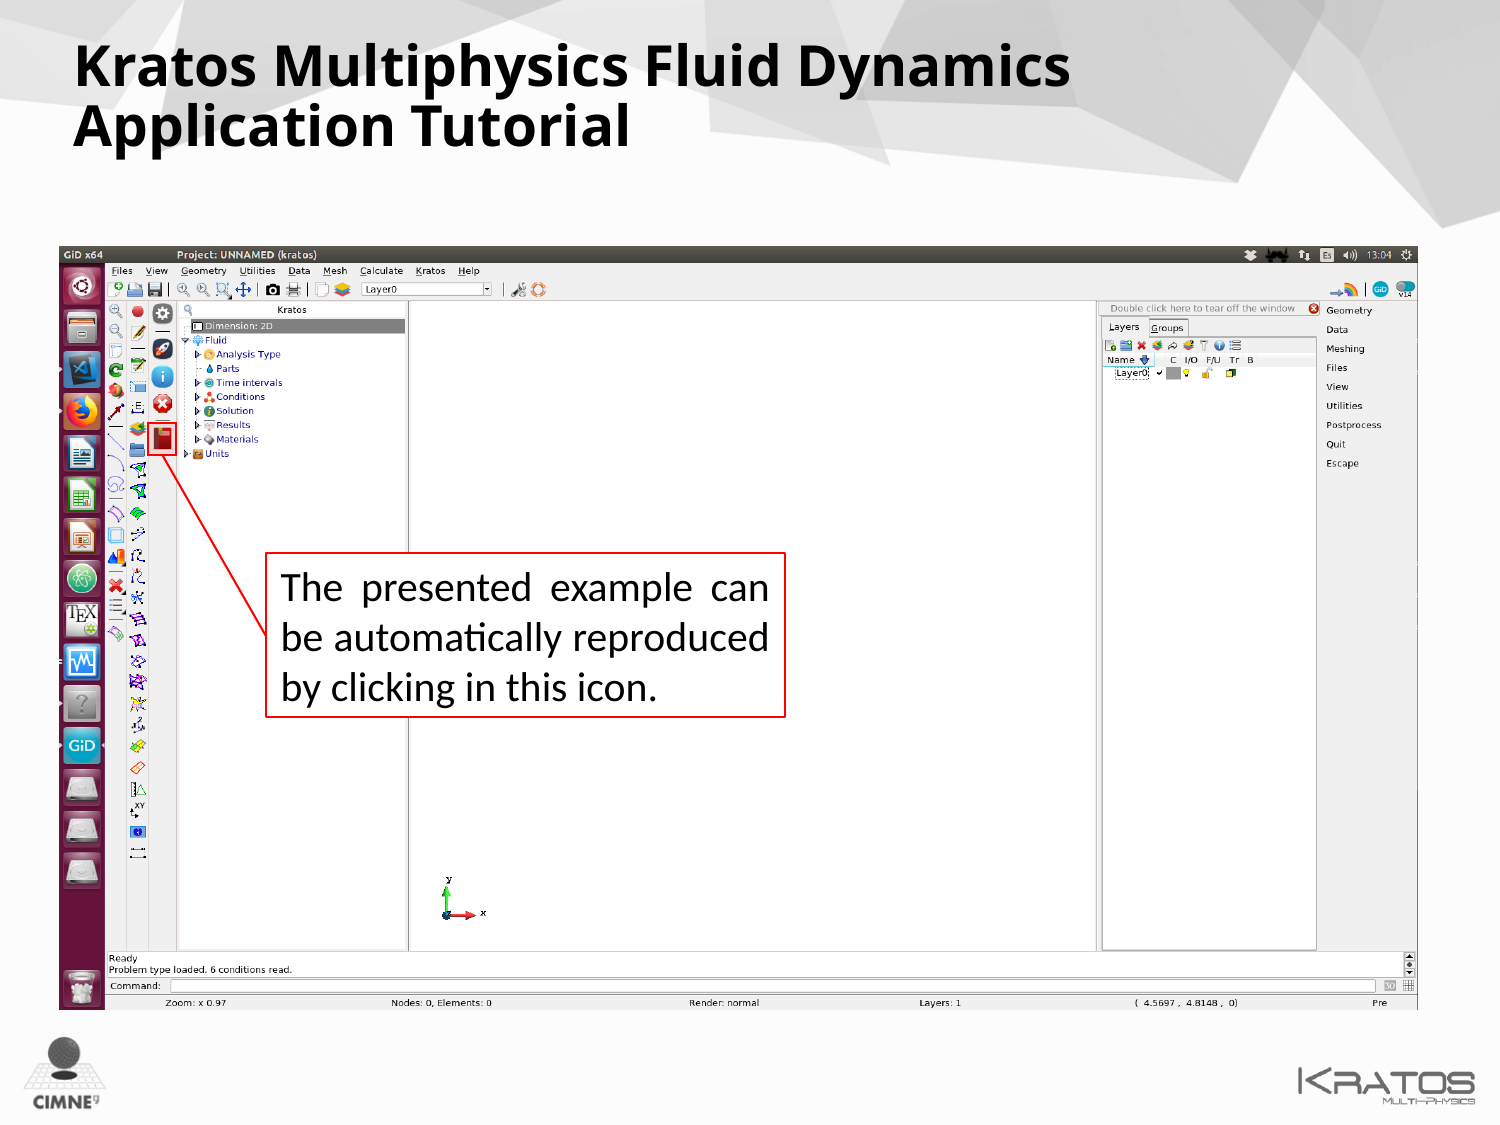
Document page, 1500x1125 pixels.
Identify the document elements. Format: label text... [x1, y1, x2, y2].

text_box Kratos Multiphysics Fluid Dynamics Application Tutorial [58, 29, 1353, 246]
picture [1293, 1062, 1477, 1111]
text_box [58, 246, 1418, 1010]
